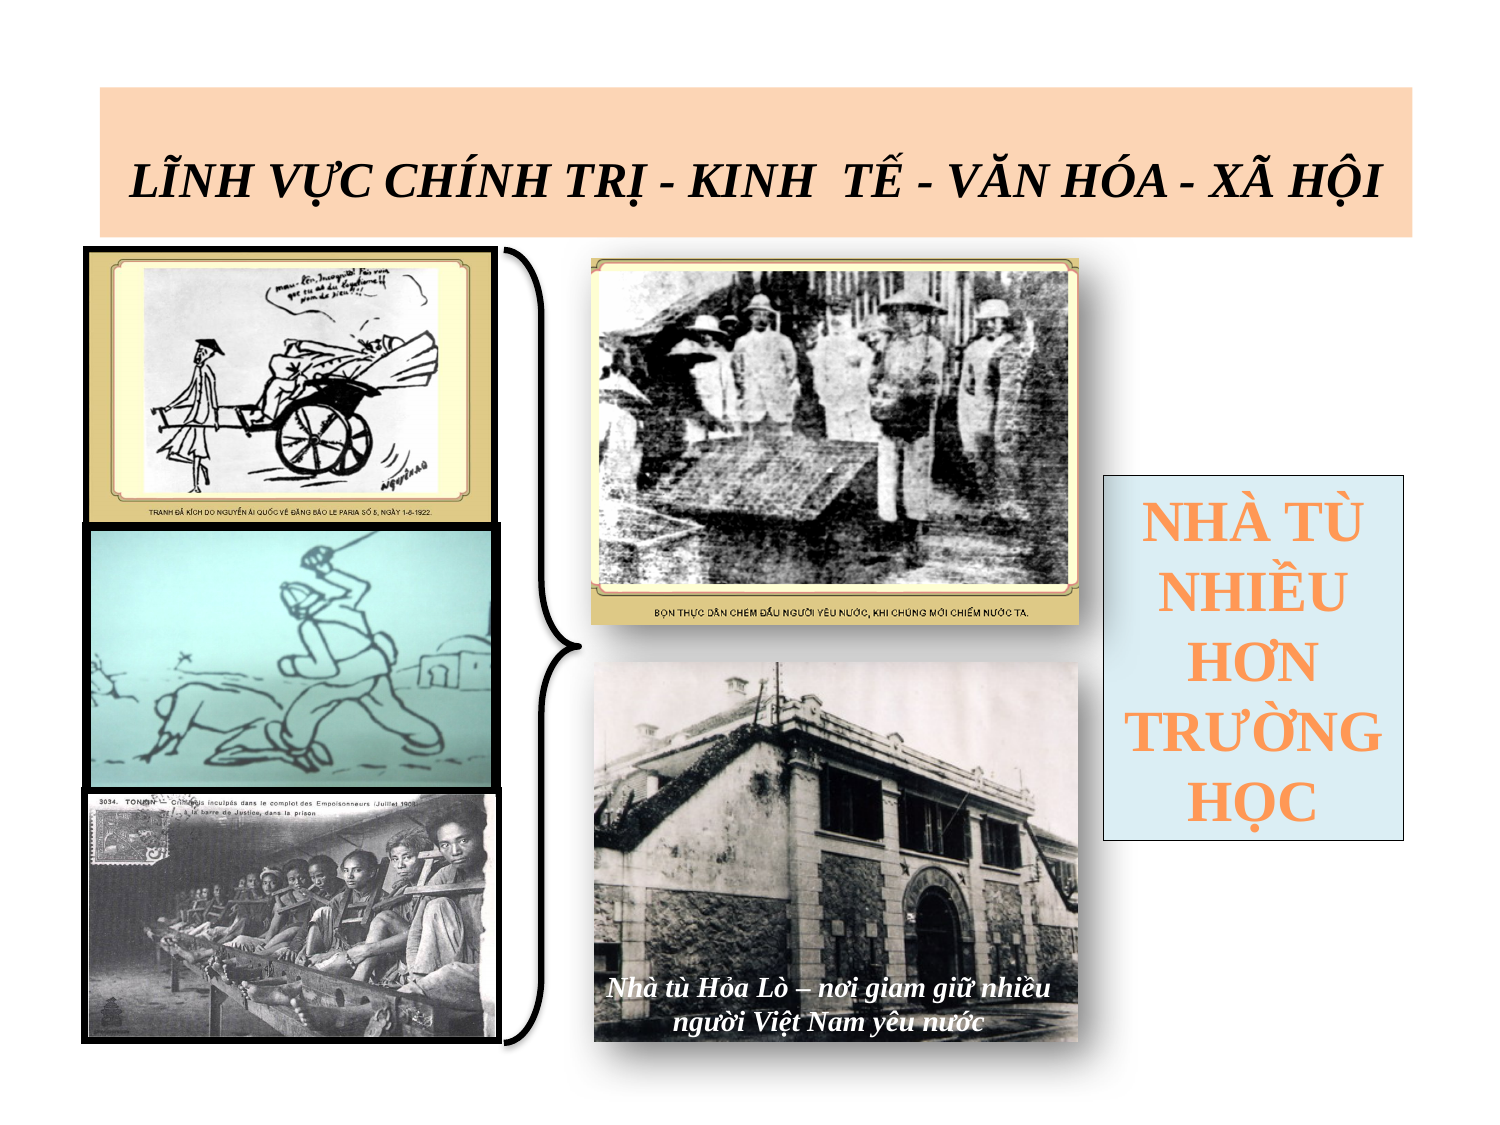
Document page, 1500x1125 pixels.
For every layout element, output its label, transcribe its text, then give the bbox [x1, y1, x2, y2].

text_box LĨNH VỰC CHÍNH TRỊ - KINH TẾ - VĂN HÓA - XÃ HỘI [99, 87, 1413, 238]
picture [87, 793, 496, 1038]
text_box [503, 246, 582, 1047]
picture [91, 530, 492, 788]
text_box NHÀ TÙ NHIỀU HƠN TRƯỜNG HỌC [1103, 475, 1404, 841]
picture [89, 251, 492, 526]
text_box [578, 662, 1080, 1042]
picture [591, 258, 1080, 626]
